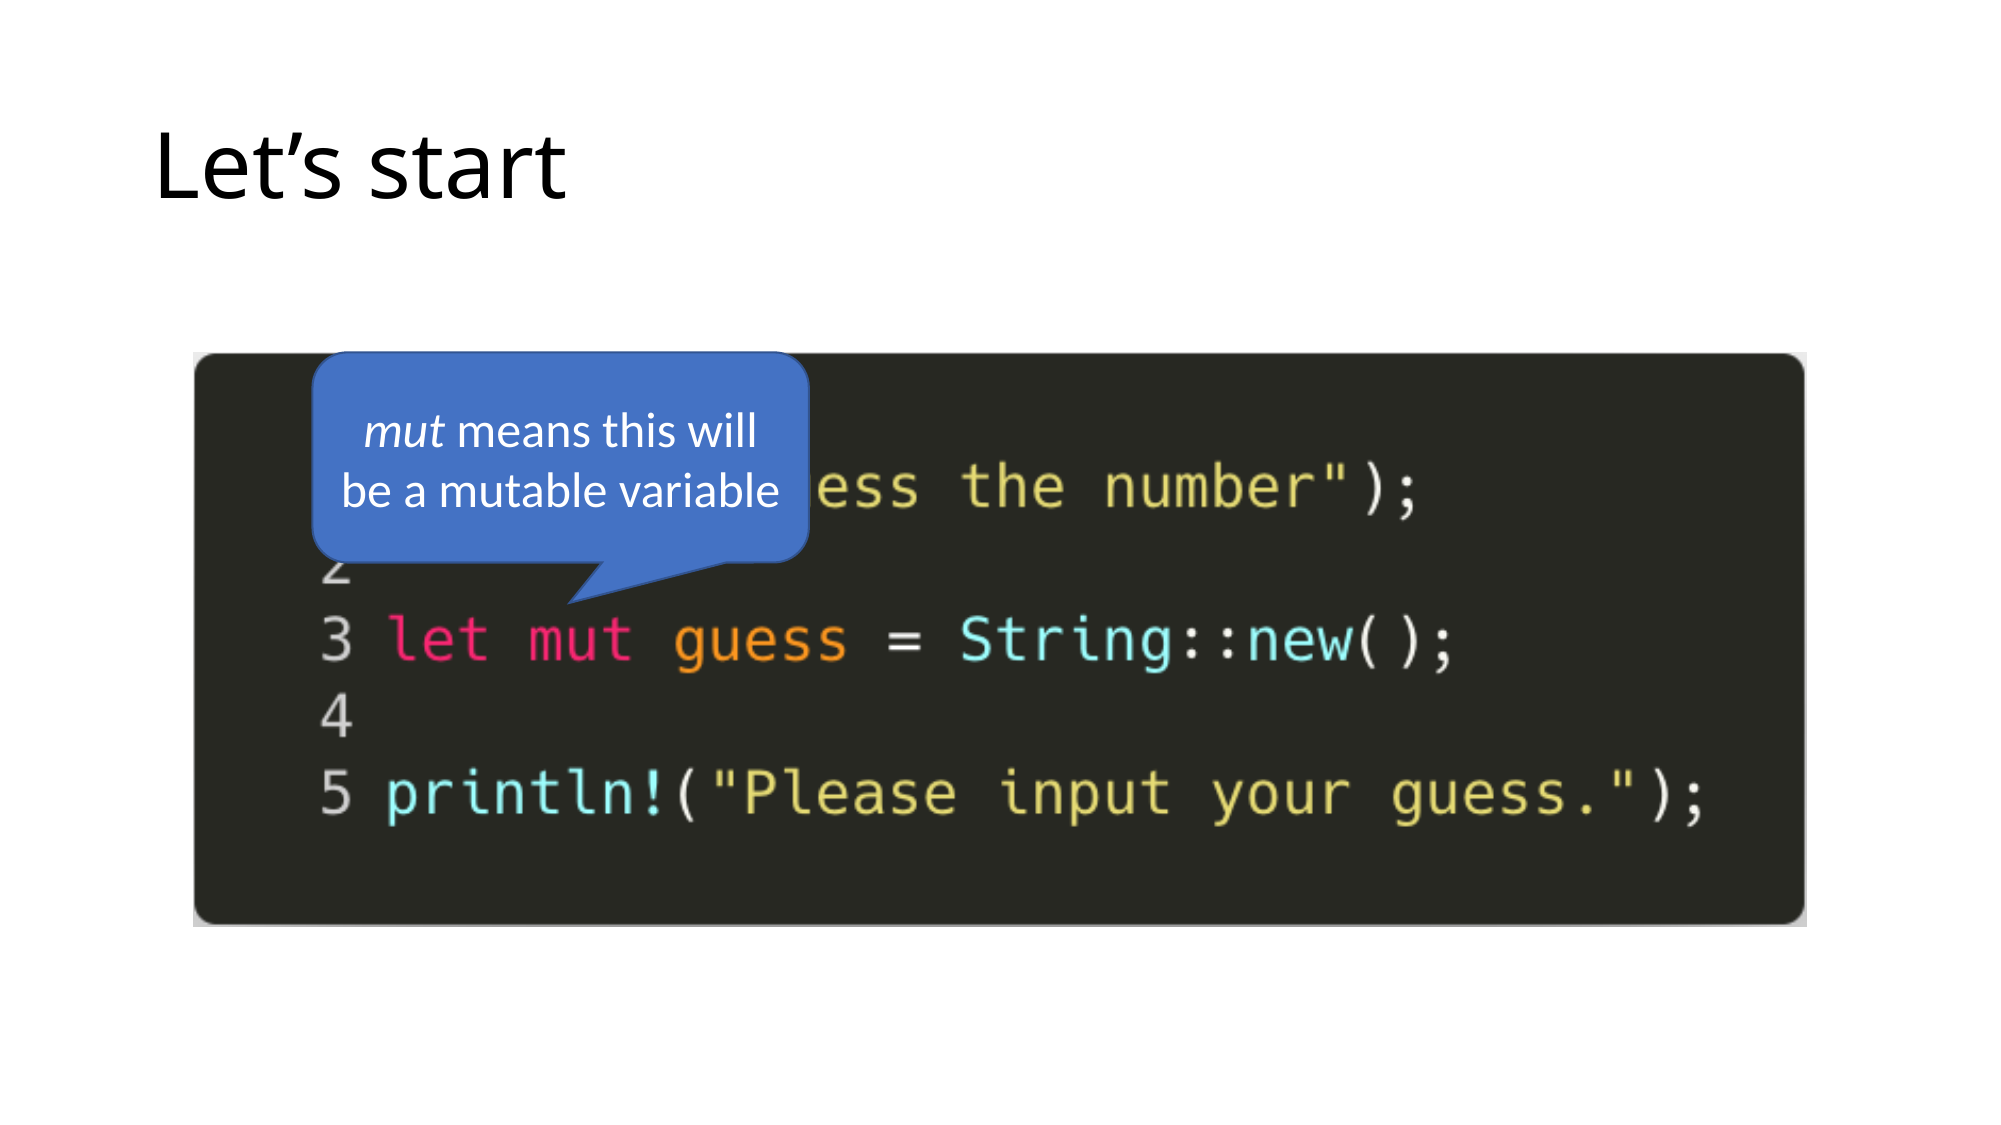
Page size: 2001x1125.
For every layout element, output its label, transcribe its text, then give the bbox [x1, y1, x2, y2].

title Let’s start [137, 59, 1863, 278]
picture [193, 352, 1807, 927]
